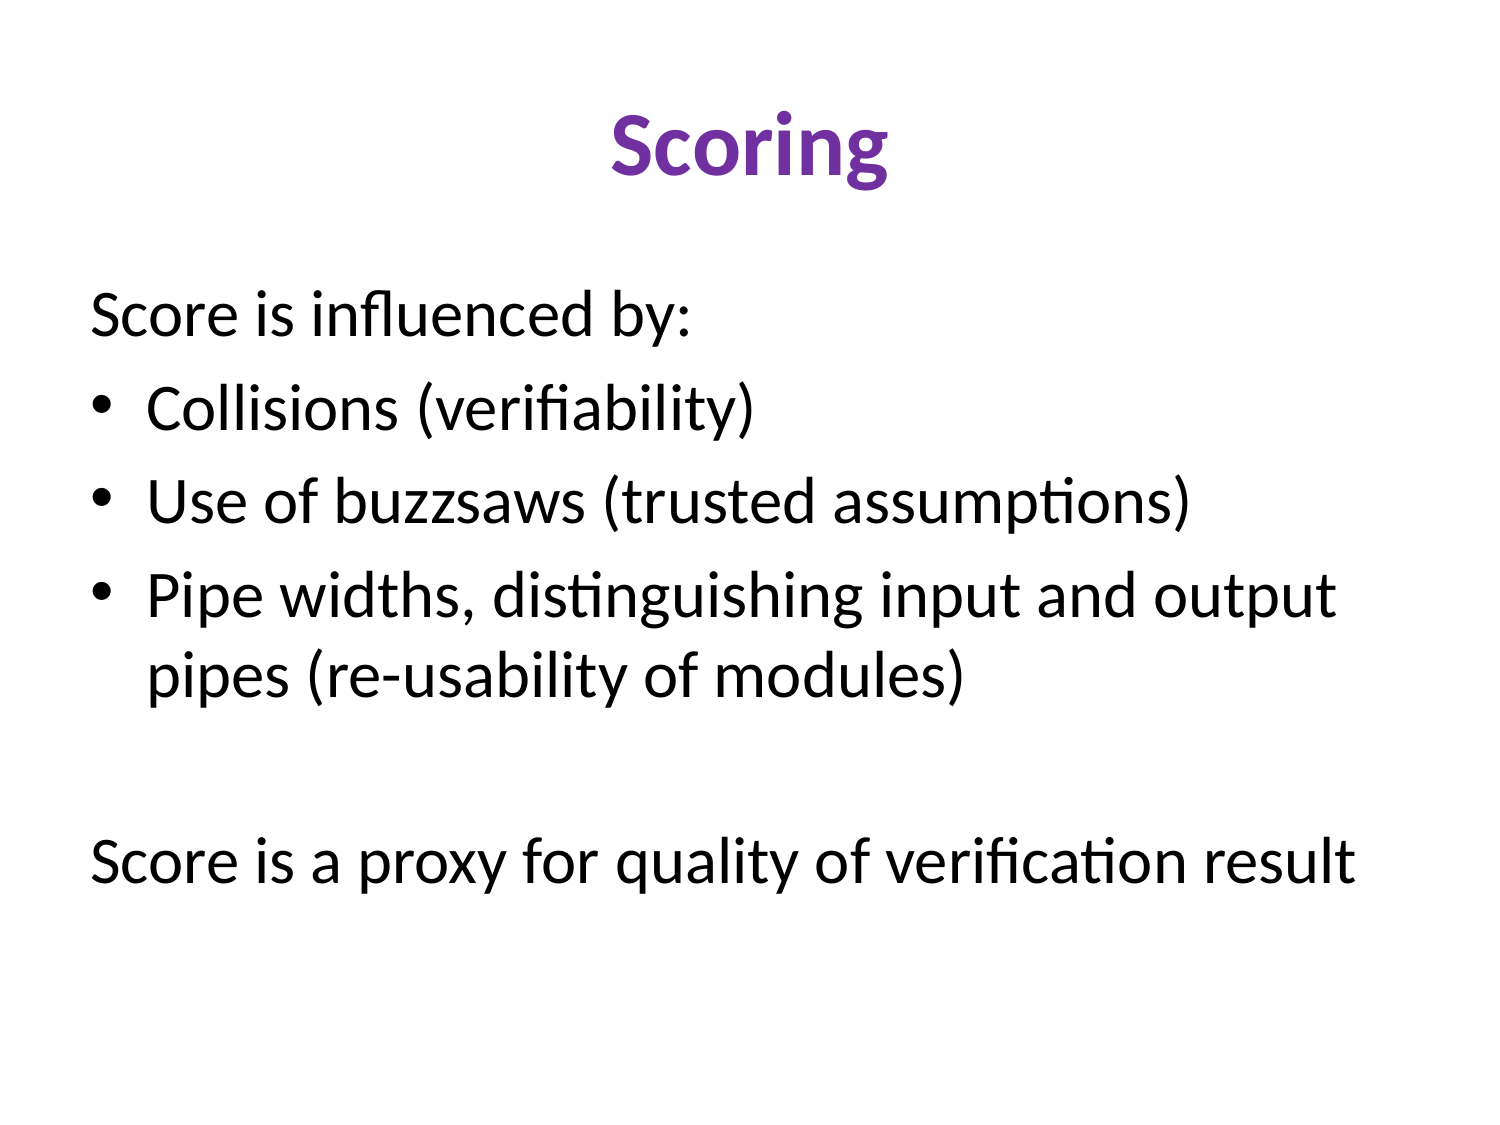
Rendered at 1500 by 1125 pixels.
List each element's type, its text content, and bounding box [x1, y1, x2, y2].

title Scoring [75, 45, 1425, 233]
list Score is influenced by: Collisions (verifiability) Use of buzzsaws (trusted assumptions) Pipe widths, distinguishing input and output pipes (re-usability of modules) Score is a proxy for quality of verification result [75, 262, 1425, 1005]
